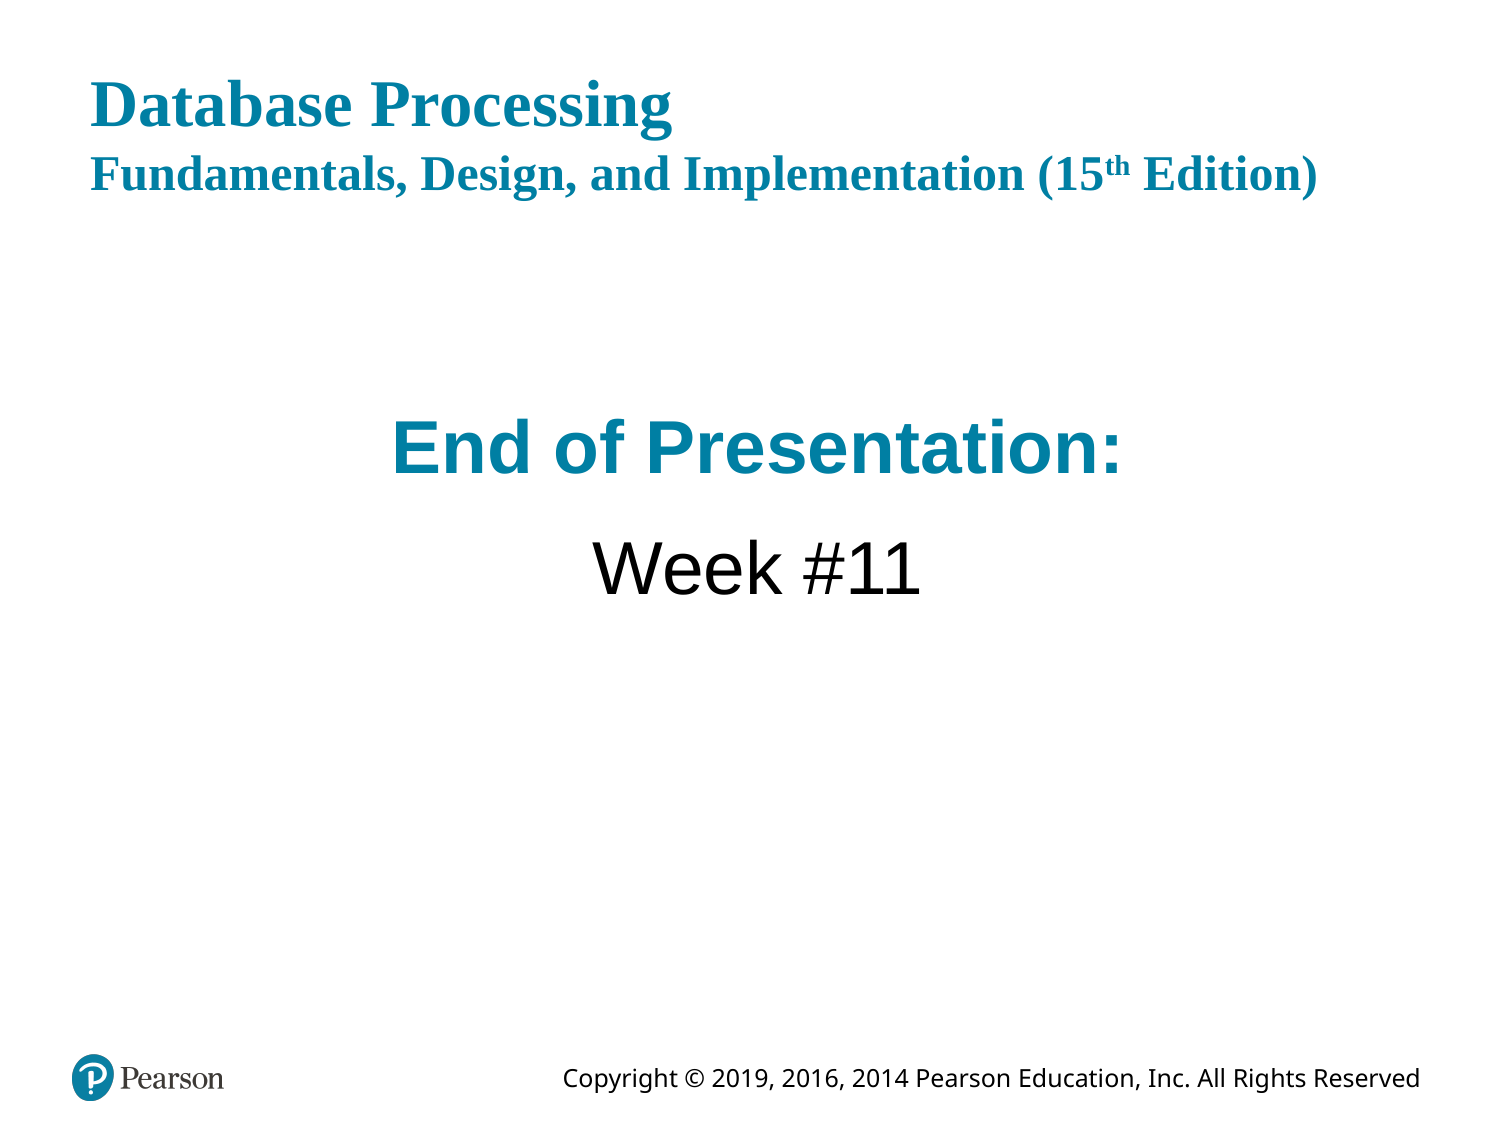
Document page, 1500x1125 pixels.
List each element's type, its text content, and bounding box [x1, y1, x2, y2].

list End of Presentation: Week #11 [75, 262, 1425, 1005]
picture [72, 1054, 88, 1070]
title Database Processing Fundamentals, Design, and Implementation (15th Edition) [75, 35, 1425, 216]
picture [72, 1087, 83, 1101]
picture [80, 1063, 106, 1088]
picture [98, 1054, 224, 1101]
